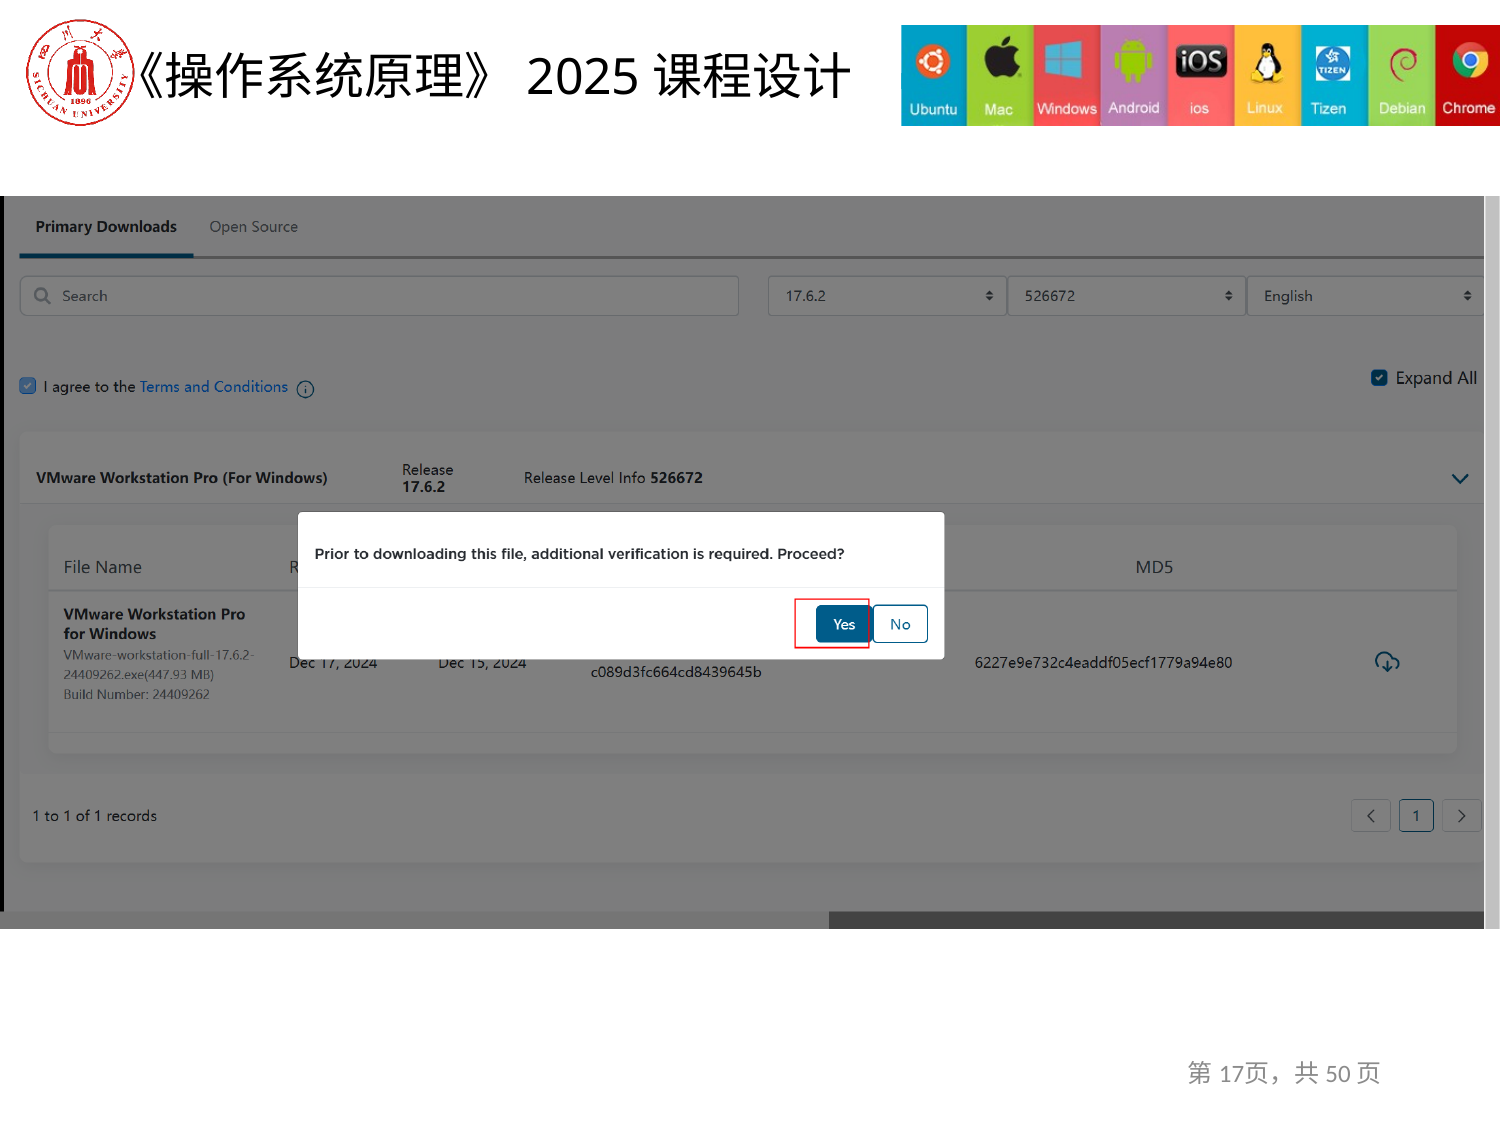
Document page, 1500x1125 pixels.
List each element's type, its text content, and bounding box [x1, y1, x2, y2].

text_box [901, 25, 1500, 126]
text_box 《操作系统原理》2025课程设计 [139, 37, 868, 113]
picture [0, 196, 1500, 929]
picture [26, 4, 139, 146]
slide_number [1059, 1042, 1397, 1103]
